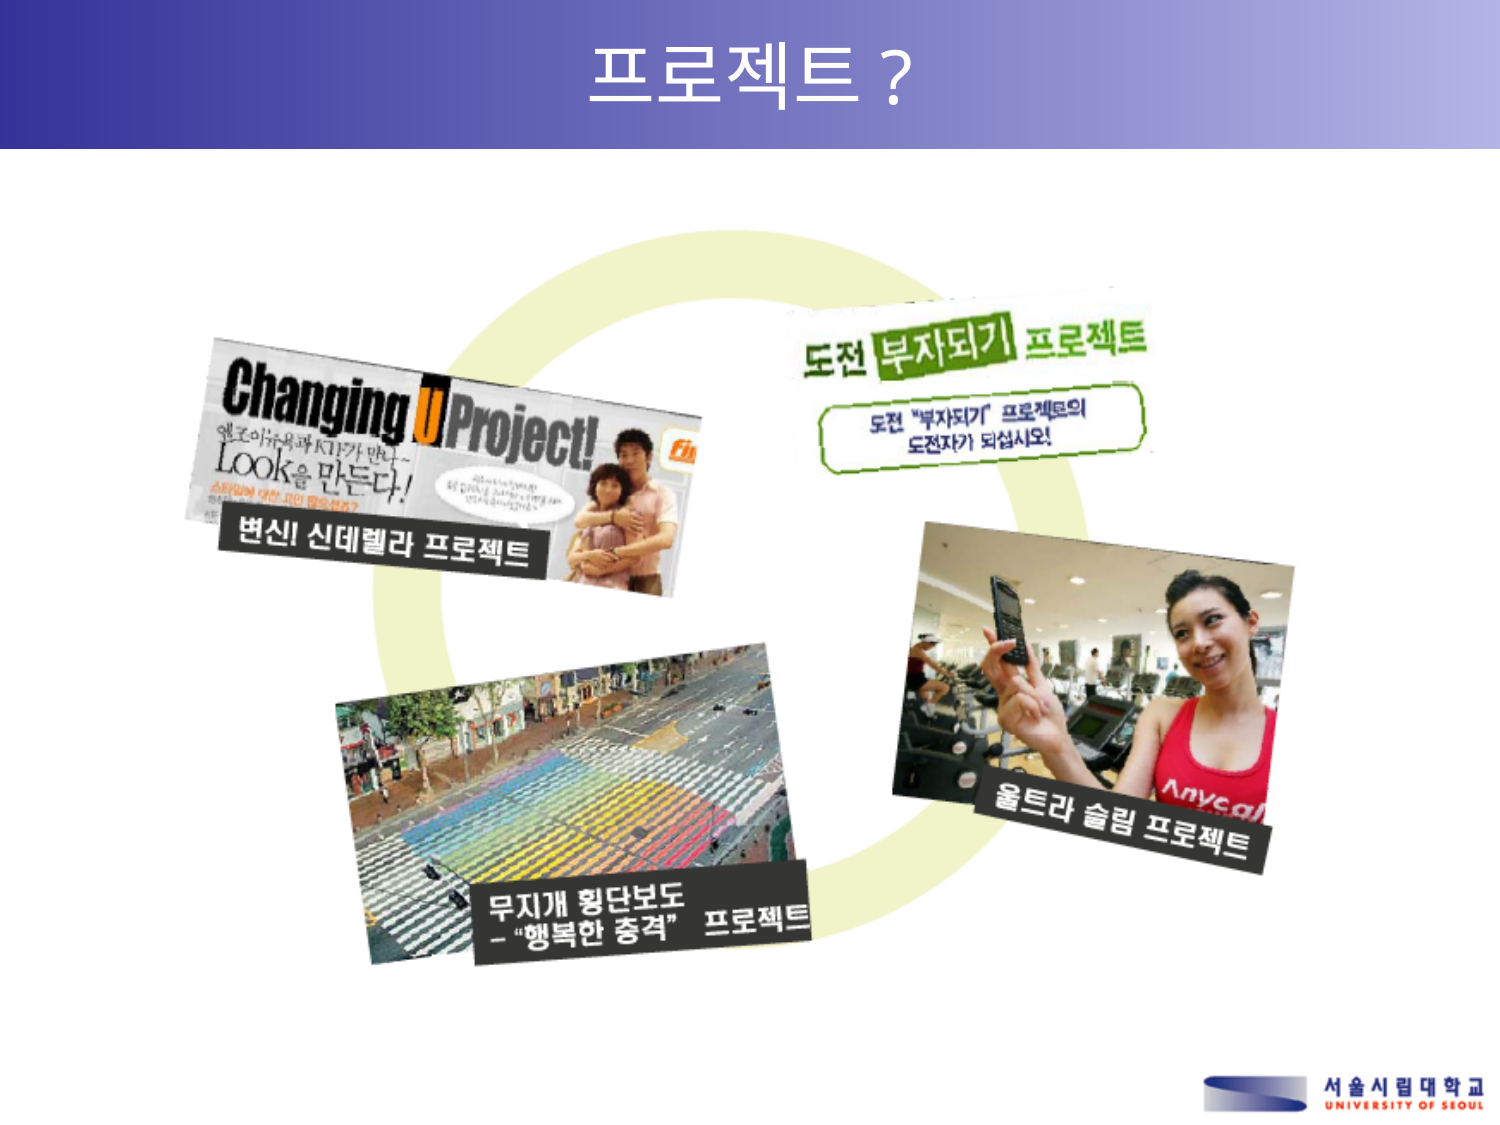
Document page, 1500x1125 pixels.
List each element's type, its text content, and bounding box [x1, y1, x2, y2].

title 프로젝트? [0, 0, 1500, 150]
picture [1184, 1070, 1500, 1115]
picture [176, 210, 1324, 1008]
